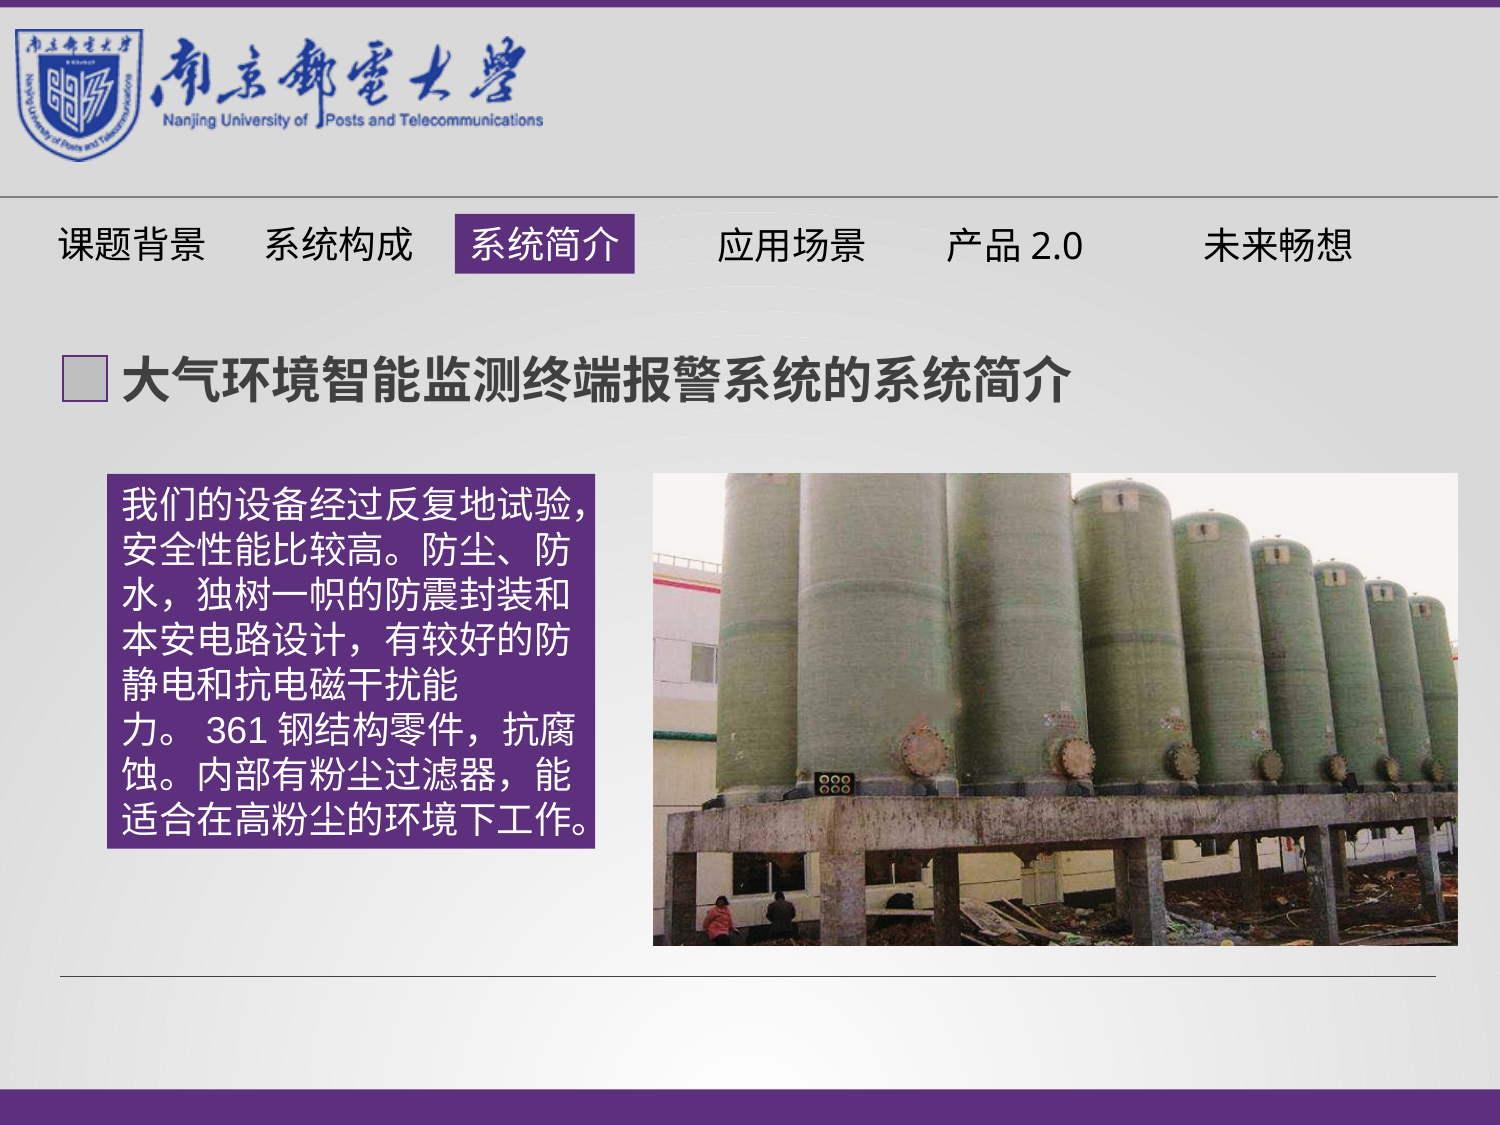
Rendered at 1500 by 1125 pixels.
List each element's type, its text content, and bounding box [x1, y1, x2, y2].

text_box [0, 0, 1500, 8]
text_box [0, 1088, 1500, 1125]
text_box 系统简介 [454, 213, 635, 274]
text_box 系统构成 [248, 213, 429, 274]
text_box 我们的设备经过反复地试验，安全性能比较高。防尘、防水，独树一帜的防震封装和本安电路设计，有较好的防静电和抗电磁干扰能力。361钢结构零件，抗腐蚀。内部有粉尘过滤器，能适合在高粉尘的环境下工作。 [107, 473, 596, 849]
text_box [62, 355, 107, 402]
text_box 未来畅想 [1188, 214, 1369, 275]
text_box 应用场景 [702, 214, 883, 275]
picture [653, 473, 1458, 946]
text_box 大气环境智能监测终端报警系统的系统简介 [107, 340, 1204, 416]
text_box 课题背景 [42, 213, 223, 274]
text_box 产品2.0 [931, 214, 1099, 275]
picture [15, 29, 543, 162]
